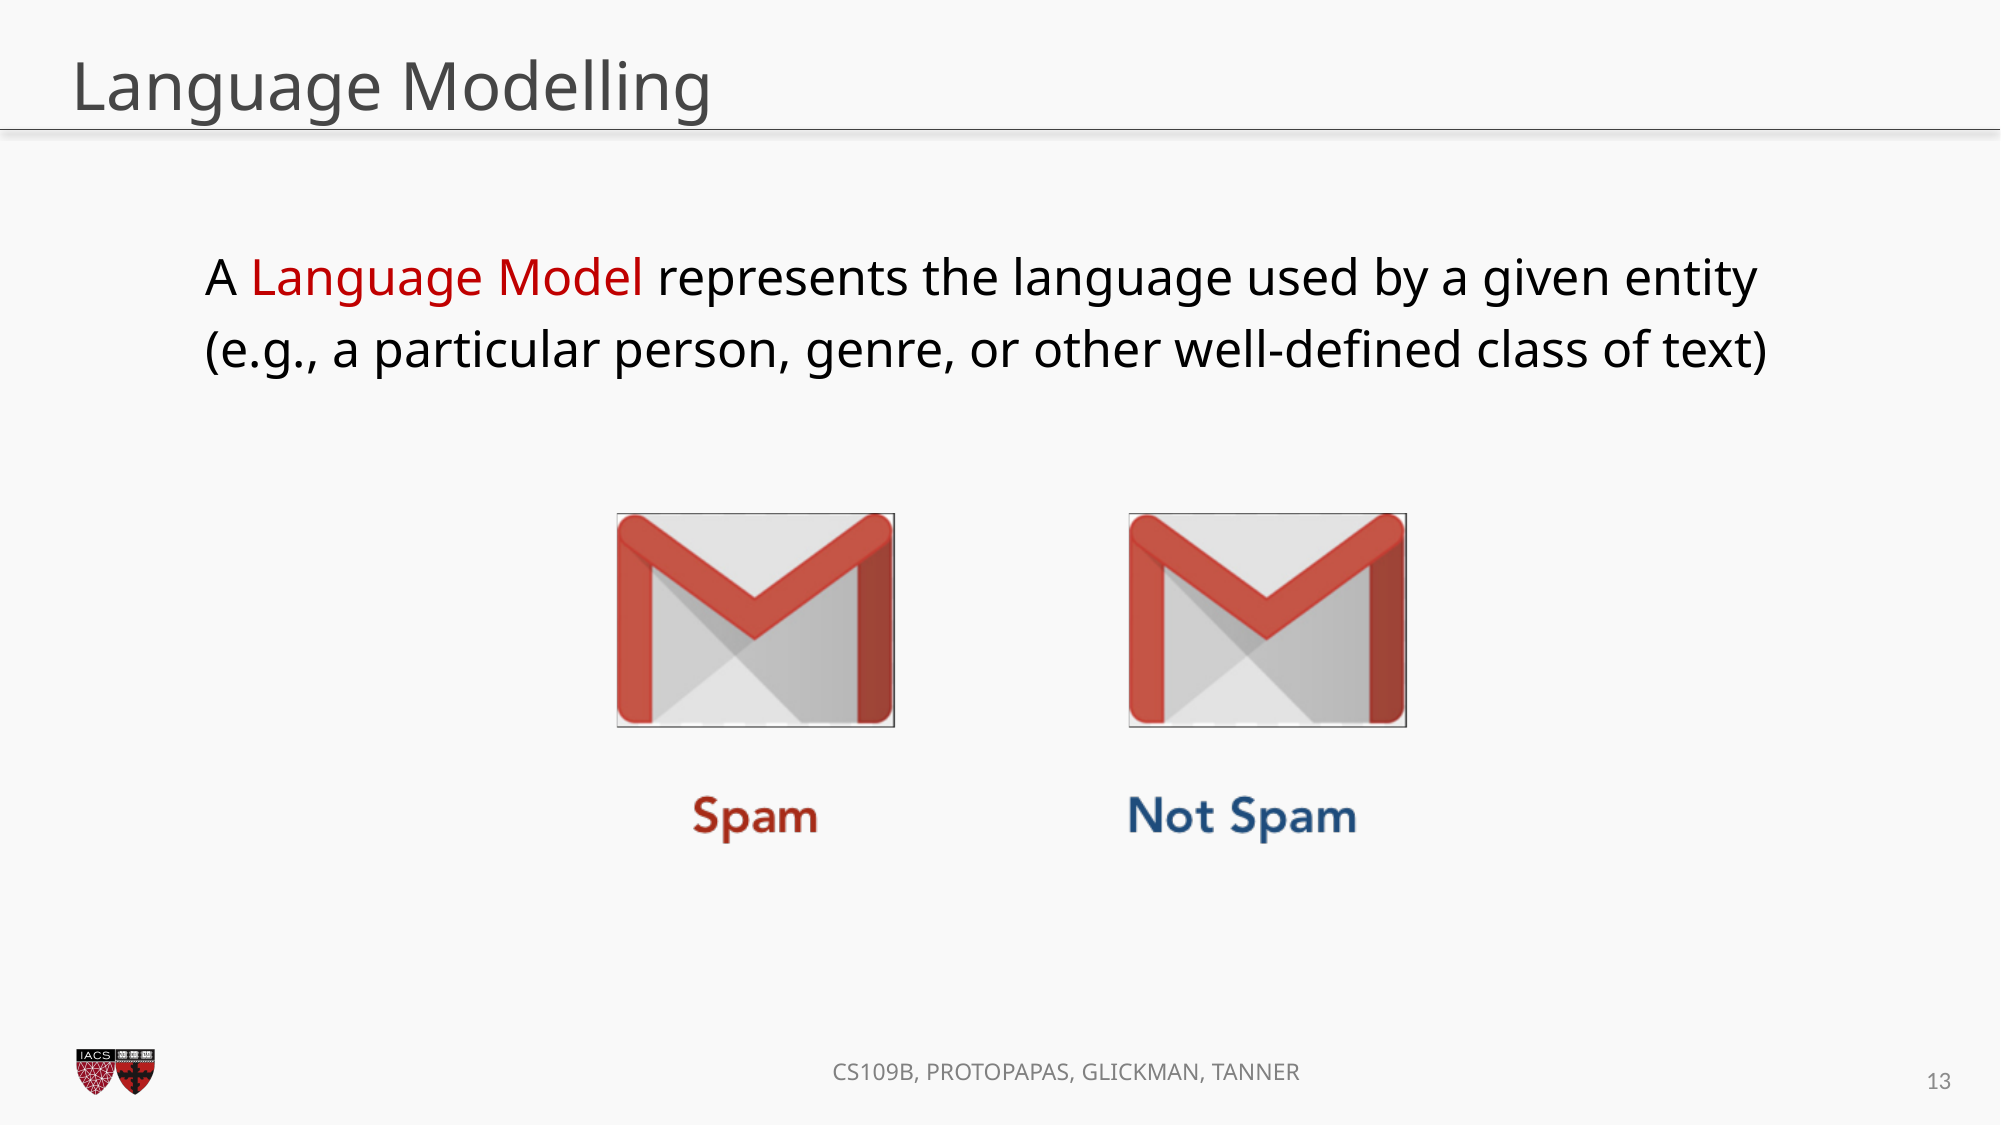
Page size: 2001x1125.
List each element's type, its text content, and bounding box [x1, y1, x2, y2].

picture [582, 513, 1418, 862]
text_box A Language Model represents the language used by a given entity (e.g., a particular person, genre, or other well-defined class of text) [190, 226, 1803, 696]
picture [75, 1049, 155, 1095]
slide_number 13 [1500, 1050, 1967, 1110]
title Language Modelling [56, 36, 1524, 227]
